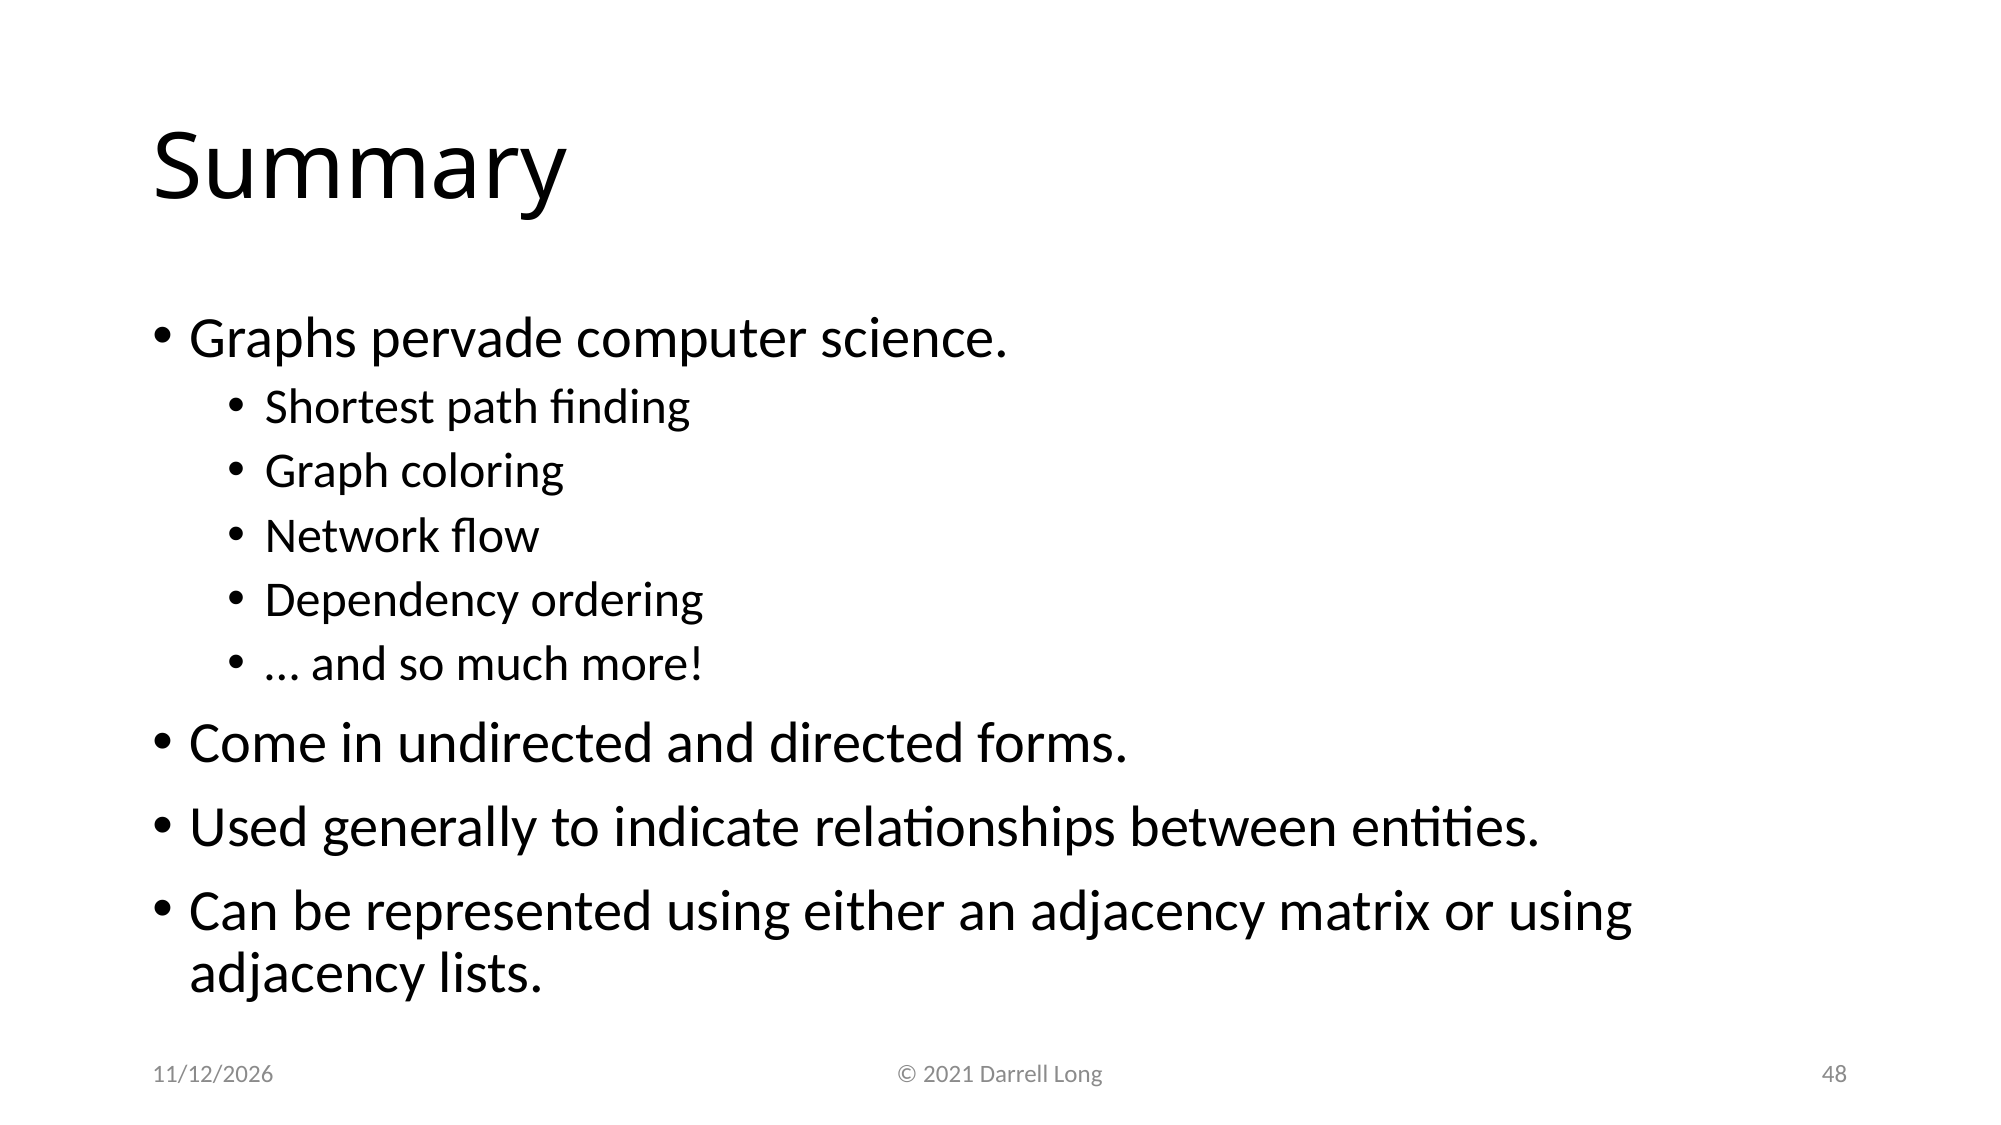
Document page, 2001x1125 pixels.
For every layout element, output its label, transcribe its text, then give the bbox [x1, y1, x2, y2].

title Summary [137, 59, 1863, 278]
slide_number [137, 1042, 588, 1103]
footer © 2021 Darrell Long [662, 1042, 1338, 1103]
list Graphs pervade computer science. Shortest path finding Graph coloring Network flow Dependency ordering … and so much more! Come in undirected and directed forms. Used generally to indicate relationships between entities. Can be represented using either an adjacency matrix or using adjacency lists. [137, 299, 1863, 1014]
slide_number 48 [1412, 1042, 1863, 1103]
